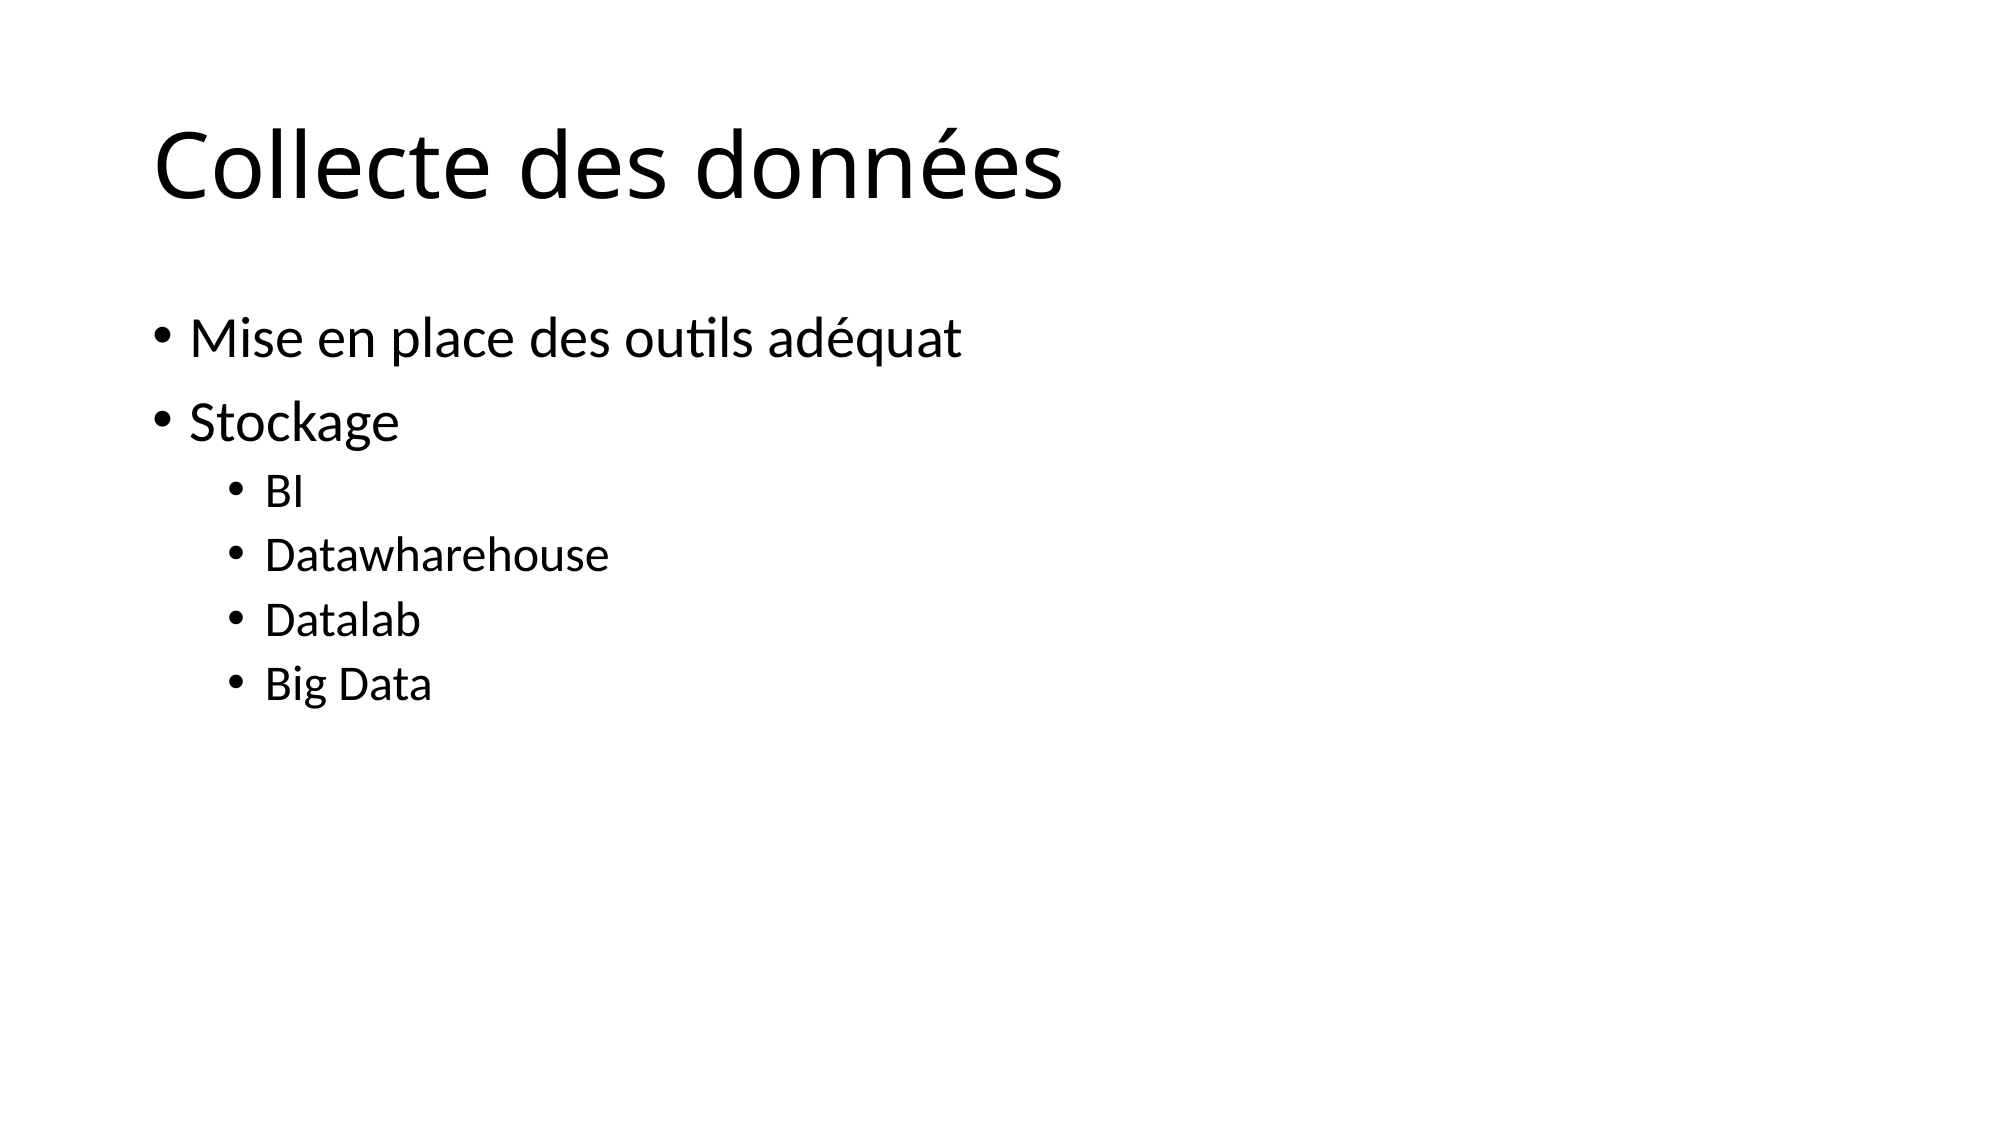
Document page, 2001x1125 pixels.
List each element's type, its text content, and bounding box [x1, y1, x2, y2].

list Mise en place des outils adéquat Stockage BI Datawharehouse Datalab Big Data [137, 299, 1863, 1014]
title Collecte des données [137, 59, 1863, 278]
